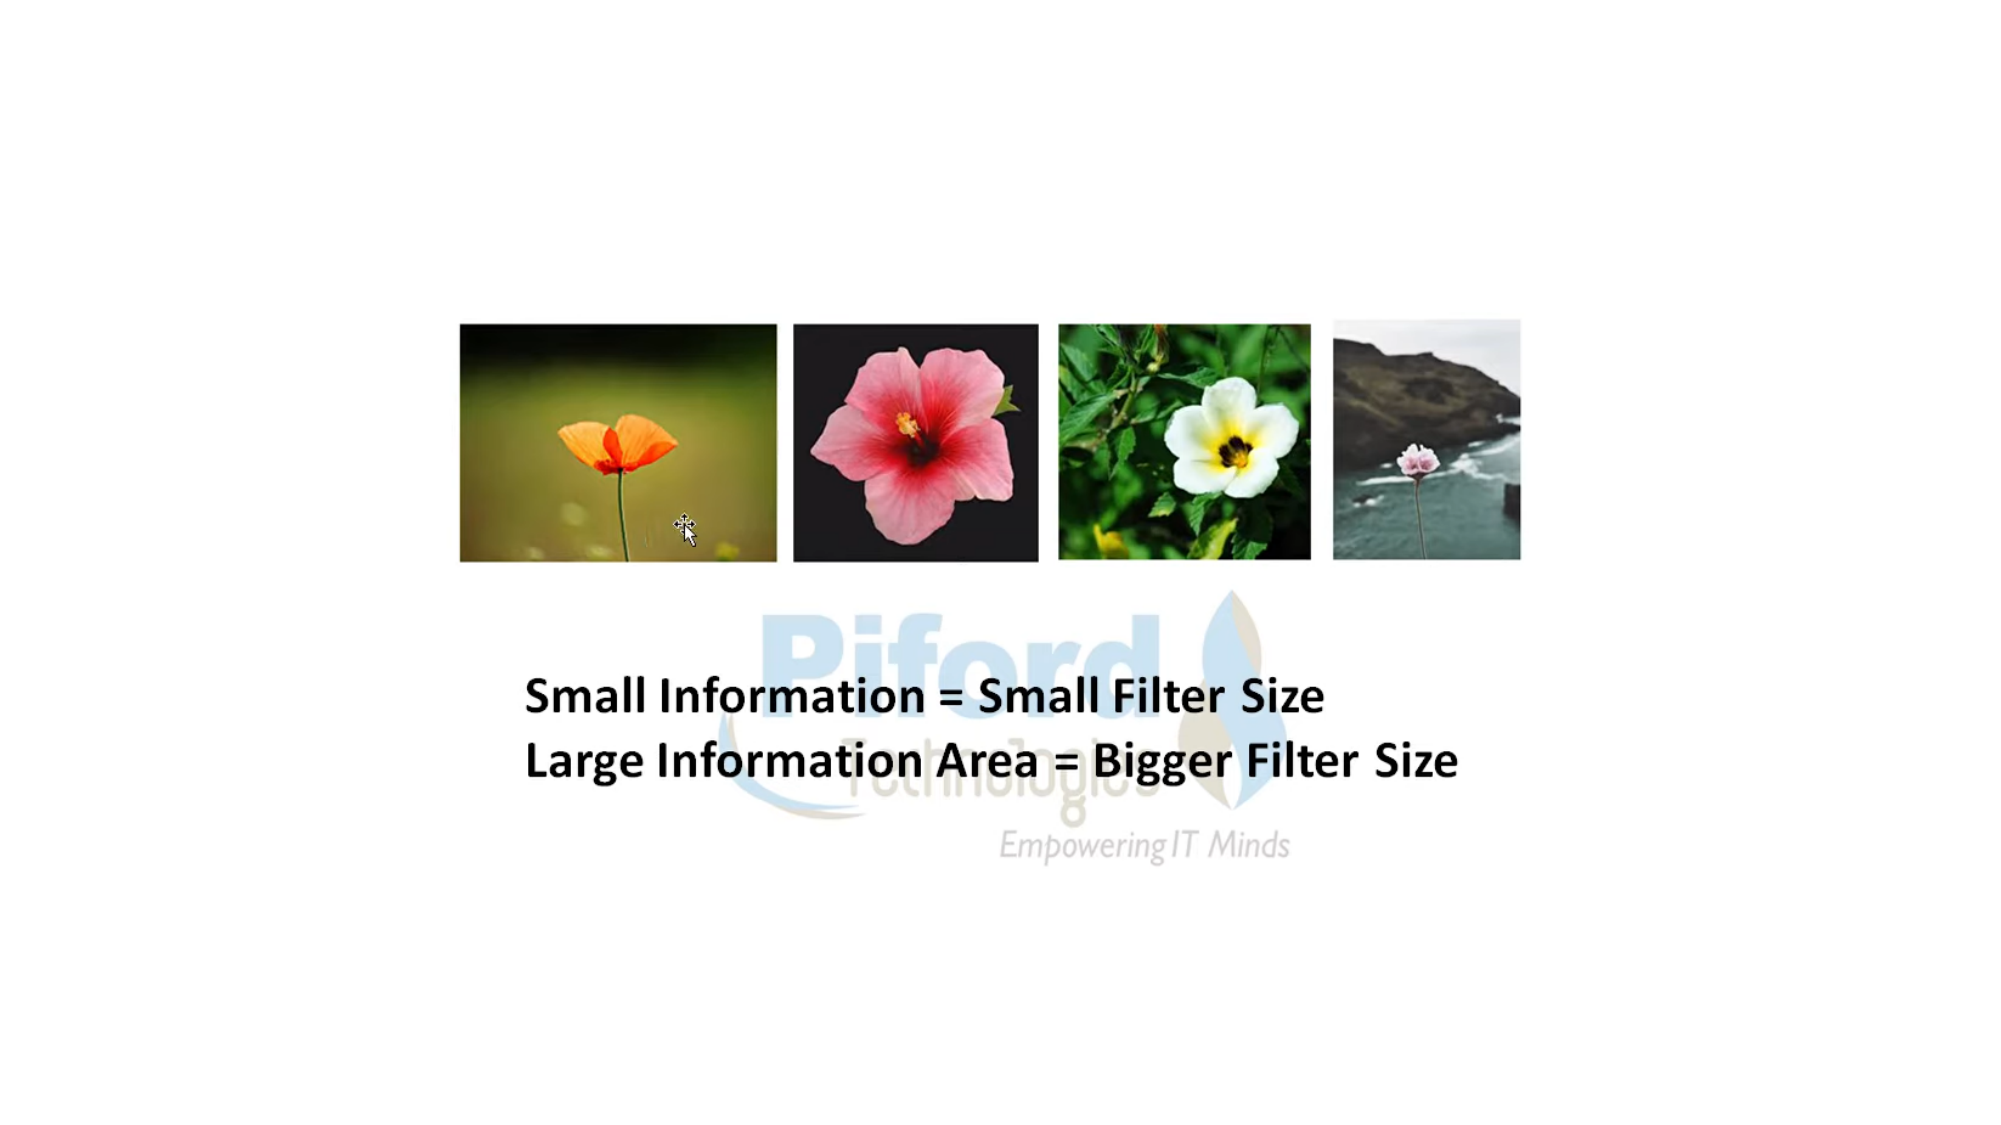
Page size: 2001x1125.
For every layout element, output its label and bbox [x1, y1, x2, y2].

list [408, 299, 1592, 1014]
